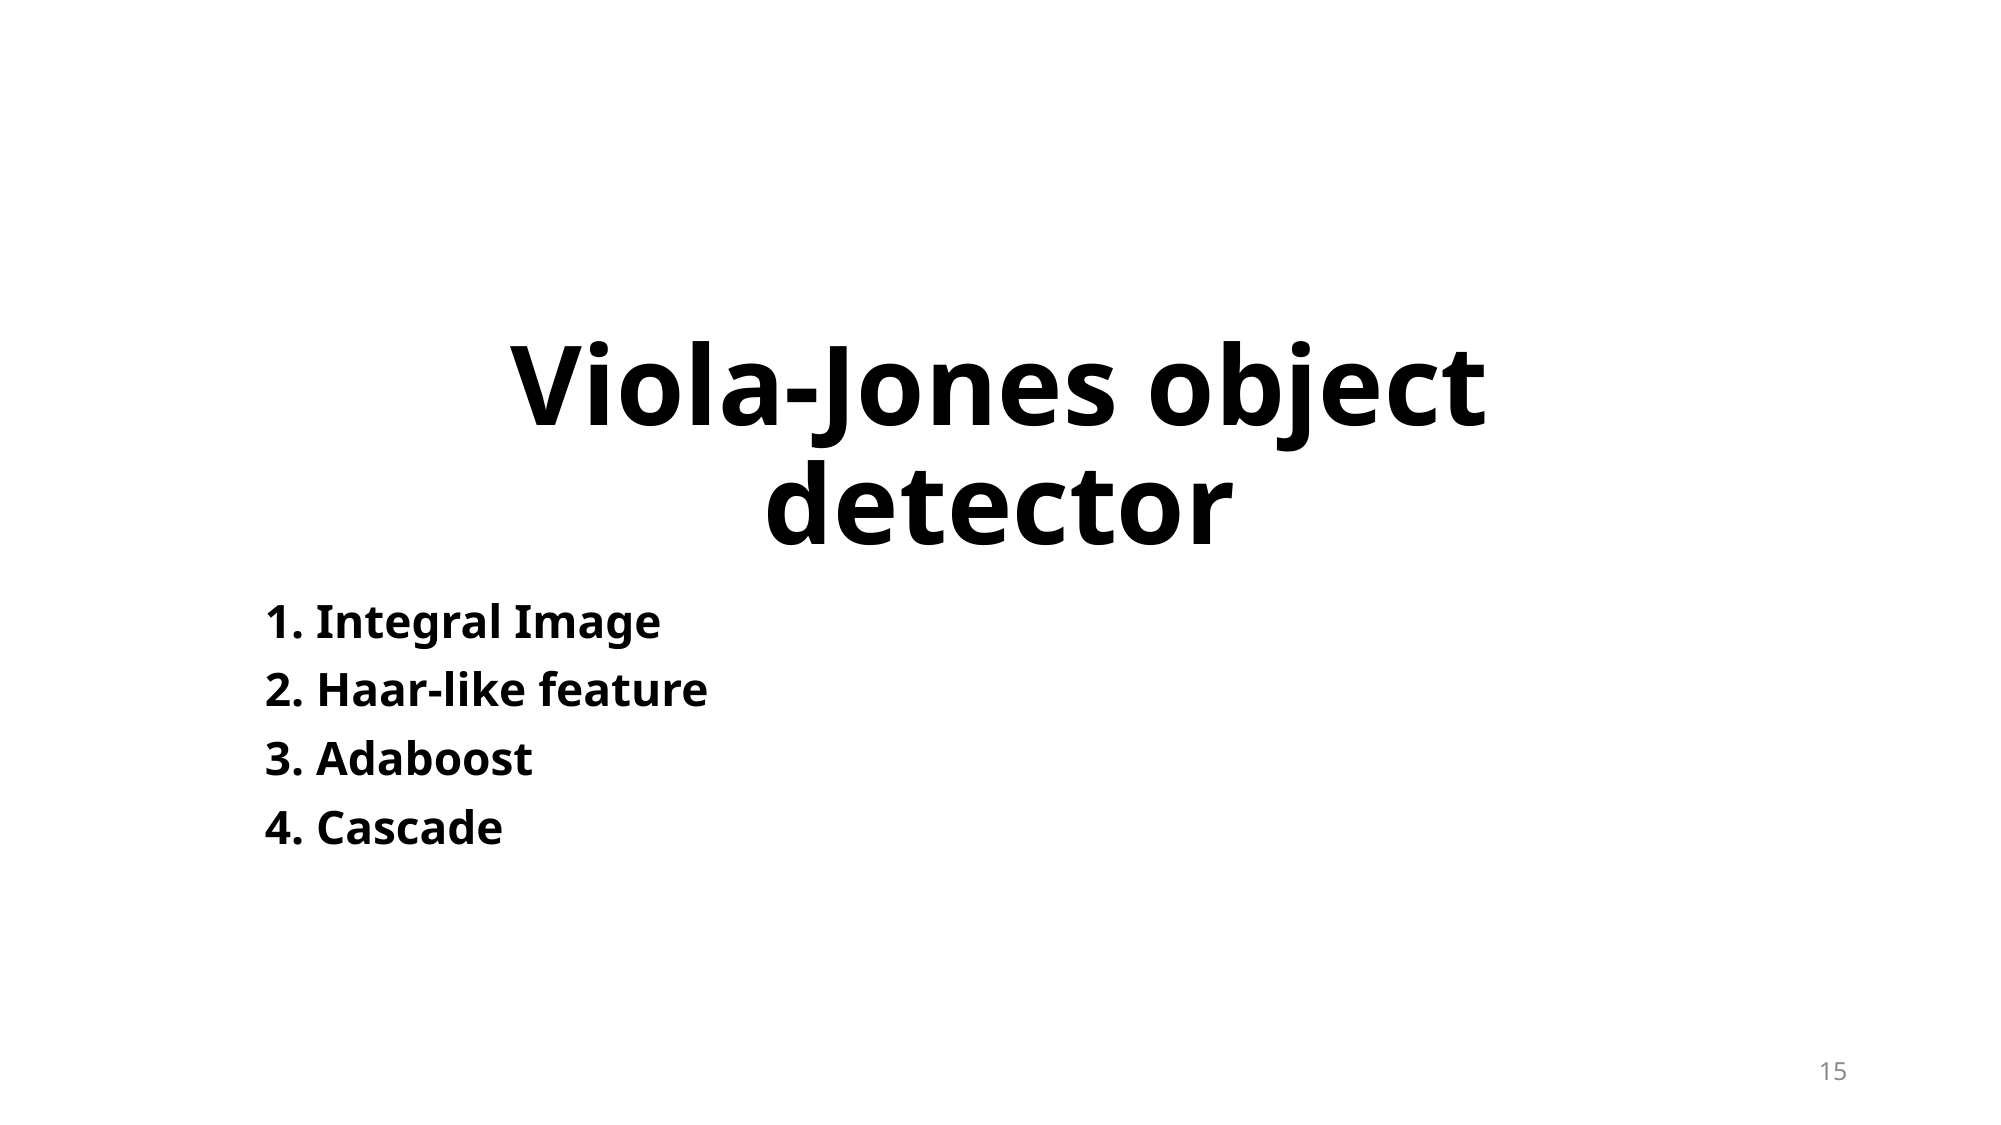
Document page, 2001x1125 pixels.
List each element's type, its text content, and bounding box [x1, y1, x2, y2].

slide_number 15 [1412, 1042, 1863, 1103]
subtitle 1. Integral Image 2. Haar-like feature 3. Adaboost 4. Cascade [249, 590, 1750, 863]
title Viola-Jones object detector [249, 184, 1750, 576]
